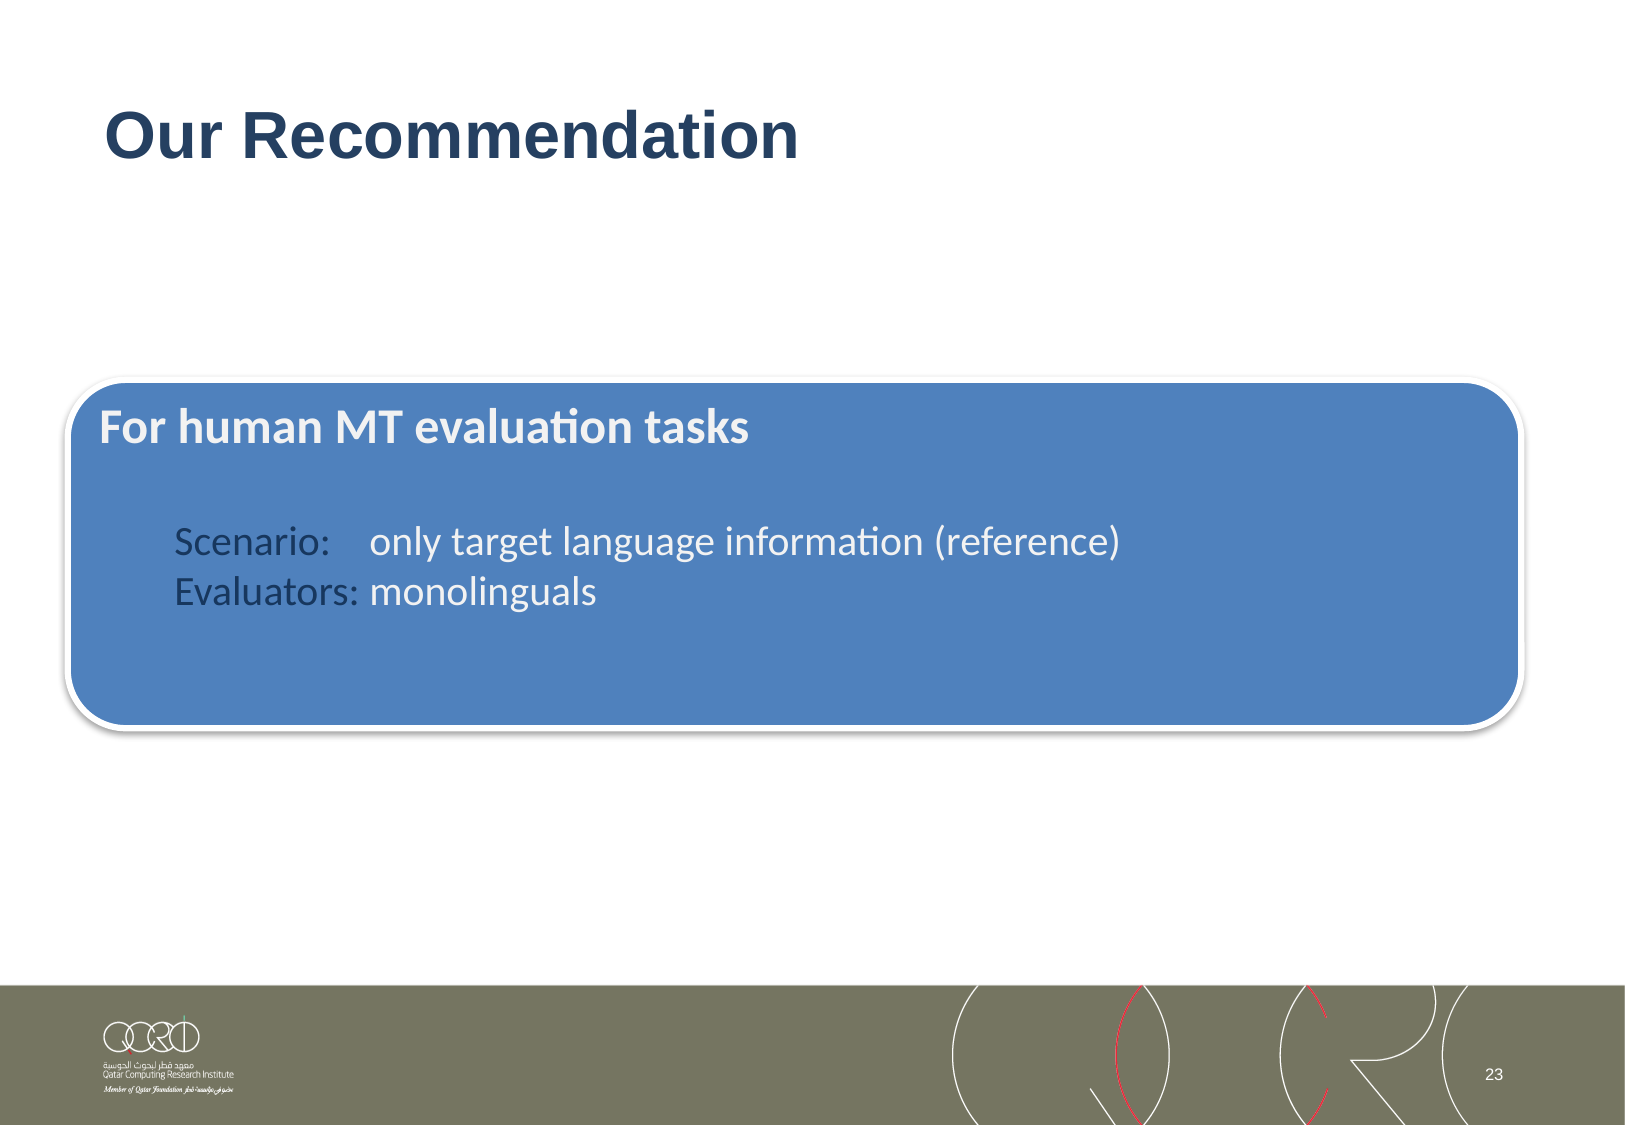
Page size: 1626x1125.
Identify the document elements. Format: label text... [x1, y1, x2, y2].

picture [0, 0, 1625, 1125]
title Our Recommendation [104, 91, 1524, 194]
text_box For human MT evaluation tasks Scenario: only target language information (reference) Evaluators: monolinguals [64, 376, 1525, 732]
